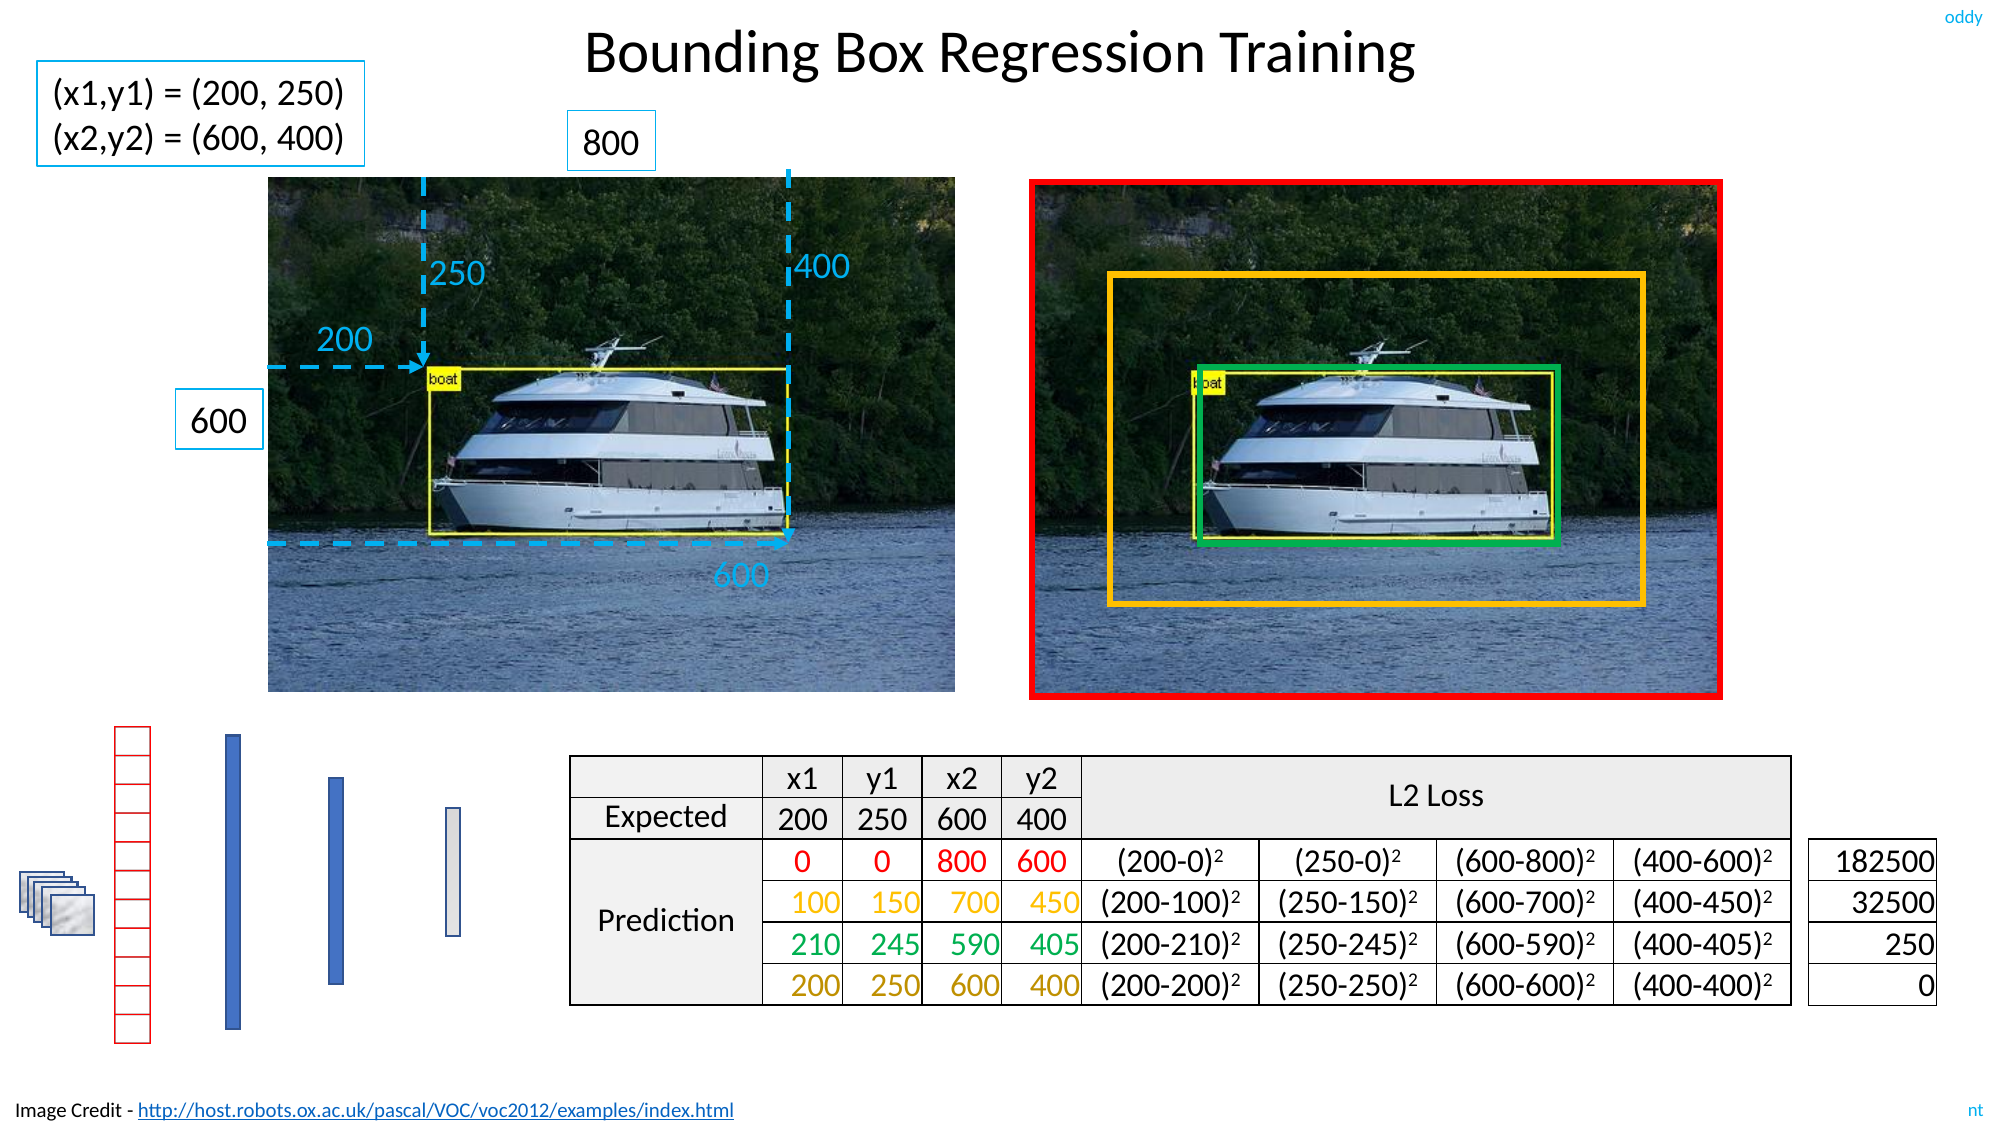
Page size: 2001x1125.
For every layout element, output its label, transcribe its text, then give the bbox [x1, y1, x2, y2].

table_cell (400-405)2 [1614, 923, 1790, 963]
table_cell (250-0)2 [1260, 840, 1436, 880]
table_cell 600 [1002, 840, 1081, 880]
table_cell 250 [843, 798, 921, 838]
table_cell 450 [1002, 881, 1081, 921]
table_header 182500 [1809, 840, 1936, 880]
table_cell 400 [1002, 798, 1081, 838]
table_cell (600-700)2 [1437, 881, 1613, 921]
text_box [50, 894, 94, 936]
text_box [20, 871, 64, 913]
table_header y1 [843, 757, 921, 797]
picture [1032, 181, 1720, 696]
table_cell (600-600)2 [1437, 964, 1613, 1004]
table_cell Expected [571, 798, 762, 838]
text_box [329, 778, 344, 984]
table_cell (250-150)2 [1260, 881, 1436, 921]
table_cell (200-200)2 [1082, 964, 1258, 1004]
table_cell 200 [763, 964, 842, 1004]
picture [114, 726, 151, 1045]
table_header x1 [763, 757, 842, 797]
table_cell 600 [923, 798, 1001, 838]
text_box Image Credit - http://host.robots.ox.ac.uk/pascal/VOC/voc2012/examples/index.html [0, 1089, 1344, 1125]
table_cell 32500 [1809, 881, 1936, 921]
table_cell 400 [1002, 964, 1081, 1004]
table_header y2 [1002, 757, 1081, 797]
table_cell 0 [843, 840, 921, 880]
table_cell 0 [763, 840, 842, 880]
table_header [571, 757, 762, 797]
text_box 800 [567, 110, 656, 171]
table_cell 600 [923, 964, 1001, 1004]
table_cell (600-590)2 [1437, 923, 1613, 963]
table_cell 800 [923, 840, 1001, 880]
table_cell 245 [843, 923, 921, 963]
text_box [225, 735, 240, 1029]
text_box [28, 877, 72, 918]
table_cell (400-450)2 [1614, 881, 1790, 921]
text_box (x1,y1) = (200, 250) (x2,y2) = (600, 400) [37, 60, 365, 166]
table_cell (250-250)2 [1260, 964, 1436, 1004]
table_cell 200 [763, 798, 842, 838]
table_cell 700 [923, 881, 1001, 921]
text_box [34, 882, 78, 923]
table_header L2 Loss [1082, 757, 1790, 838]
title Bounding Box Regression Training [13, 12, 1987, 94]
table_cell (250-245)2 [1260, 923, 1436, 963]
table_cell (600-800)2 [1437, 840, 1613, 880]
table_cell 100 [763, 881, 842, 921]
text_box [446, 808, 461, 936]
table_cell 150 [843, 881, 921, 921]
table_cell 590 [923, 923, 1001, 963]
text_box [42, 887, 86, 928]
table_cell Prediction [571, 840, 762, 1004]
table_cell 210 [763, 923, 842, 963]
table_header x2 [923, 757, 1001, 797]
table_cell 250 [843, 964, 921, 1004]
text_box 600 [175, 388, 262, 449]
table_cell 0 [1809, 964, 1936, 1005]
table_cell (400-600)2 [1614, 840, 1790, 880]
table_cell (200-210)2 [1082, 923, 1258, 963]
table_cell 405 [1002, 923, 1081, 963]
table_cell (200-100)2 [1082, 881, 1258, 921]
picture [267, 176, 788, 543]
table_cell (400-400)2 [1614, 964, 1790, 1004]
picture [267, 176, 422, 366]
picture [267, 176, 956, 692]
table_cell (200-0)2 [1082, 840, 1258, 880]
table_cell 250 [1809, 923, 1936, 963]
